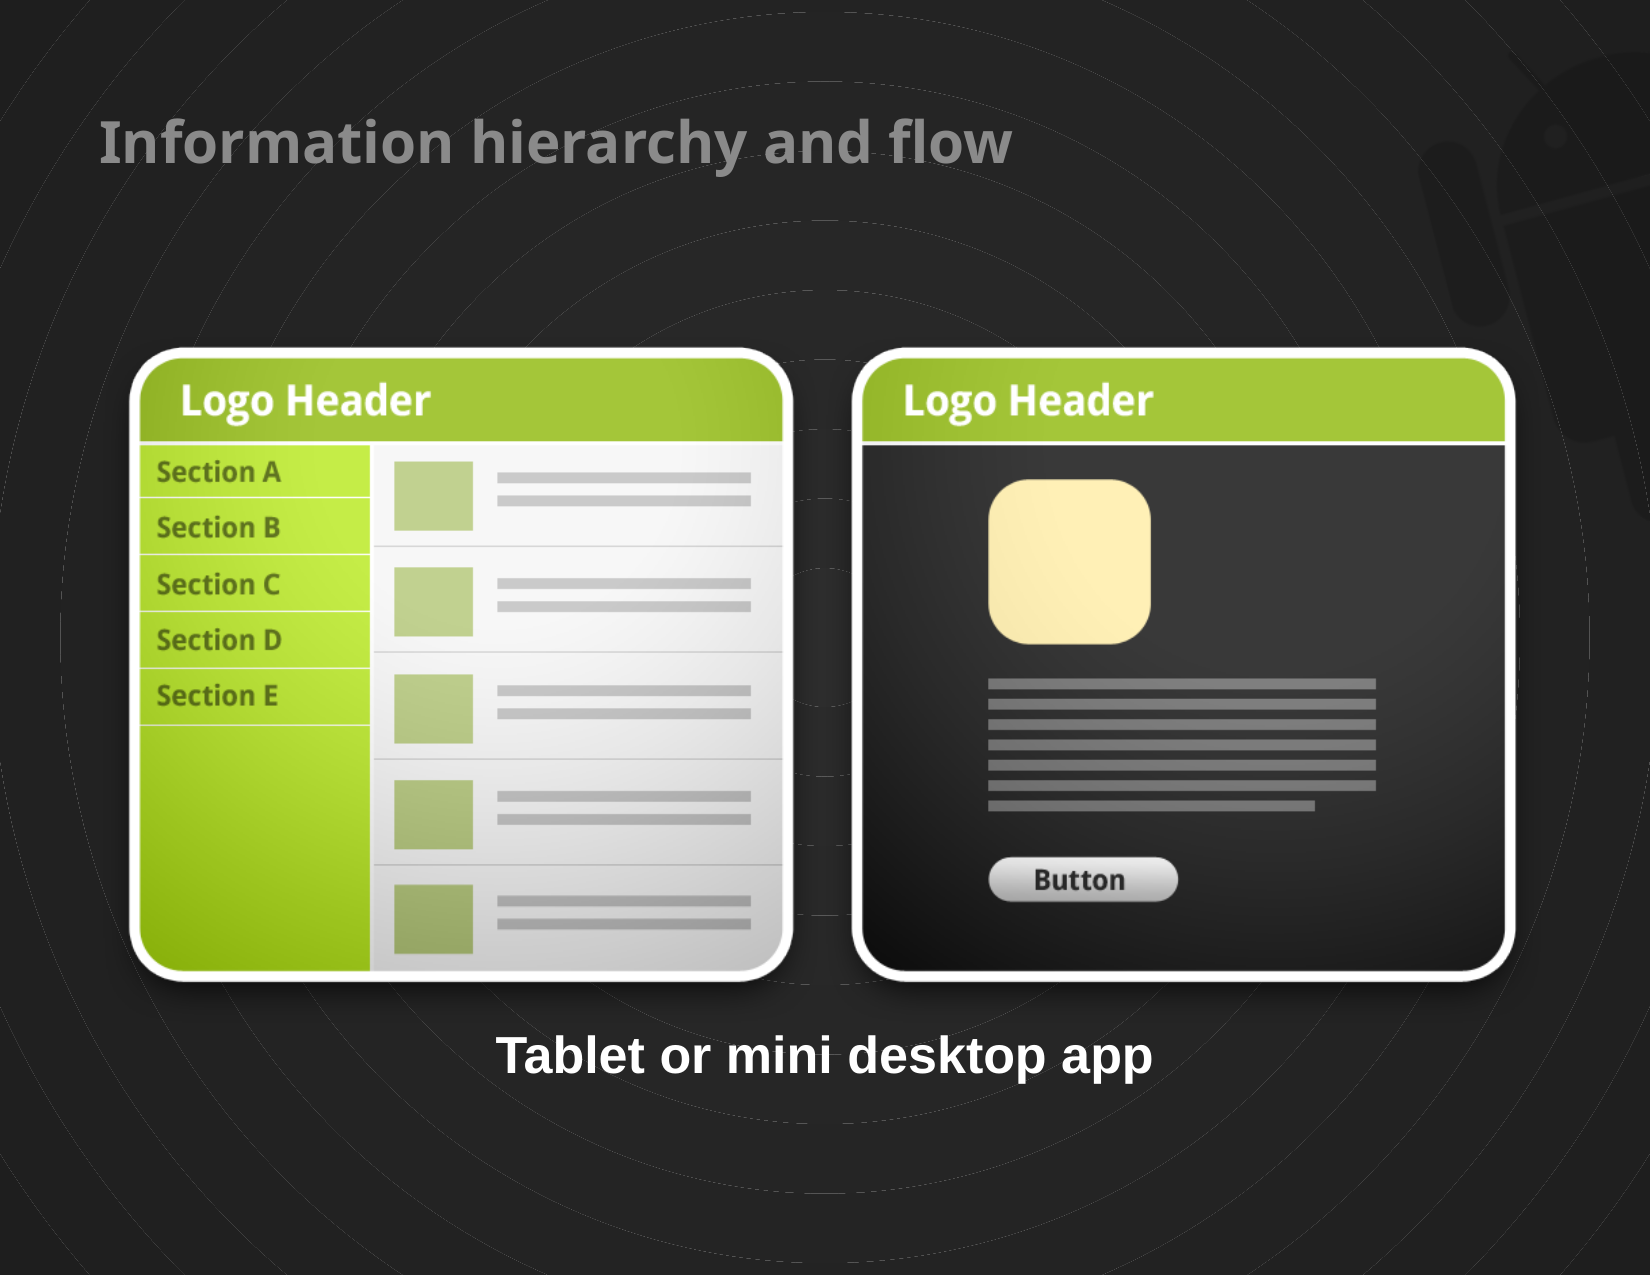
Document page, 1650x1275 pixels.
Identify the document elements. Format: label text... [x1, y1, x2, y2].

text_box Tablet or mini desktop app [368, 1031, 1282, 1091]
picture [103, 337, 1547, 1023]
title Information hierarchy and flow [82, 50, 1568, 230]
